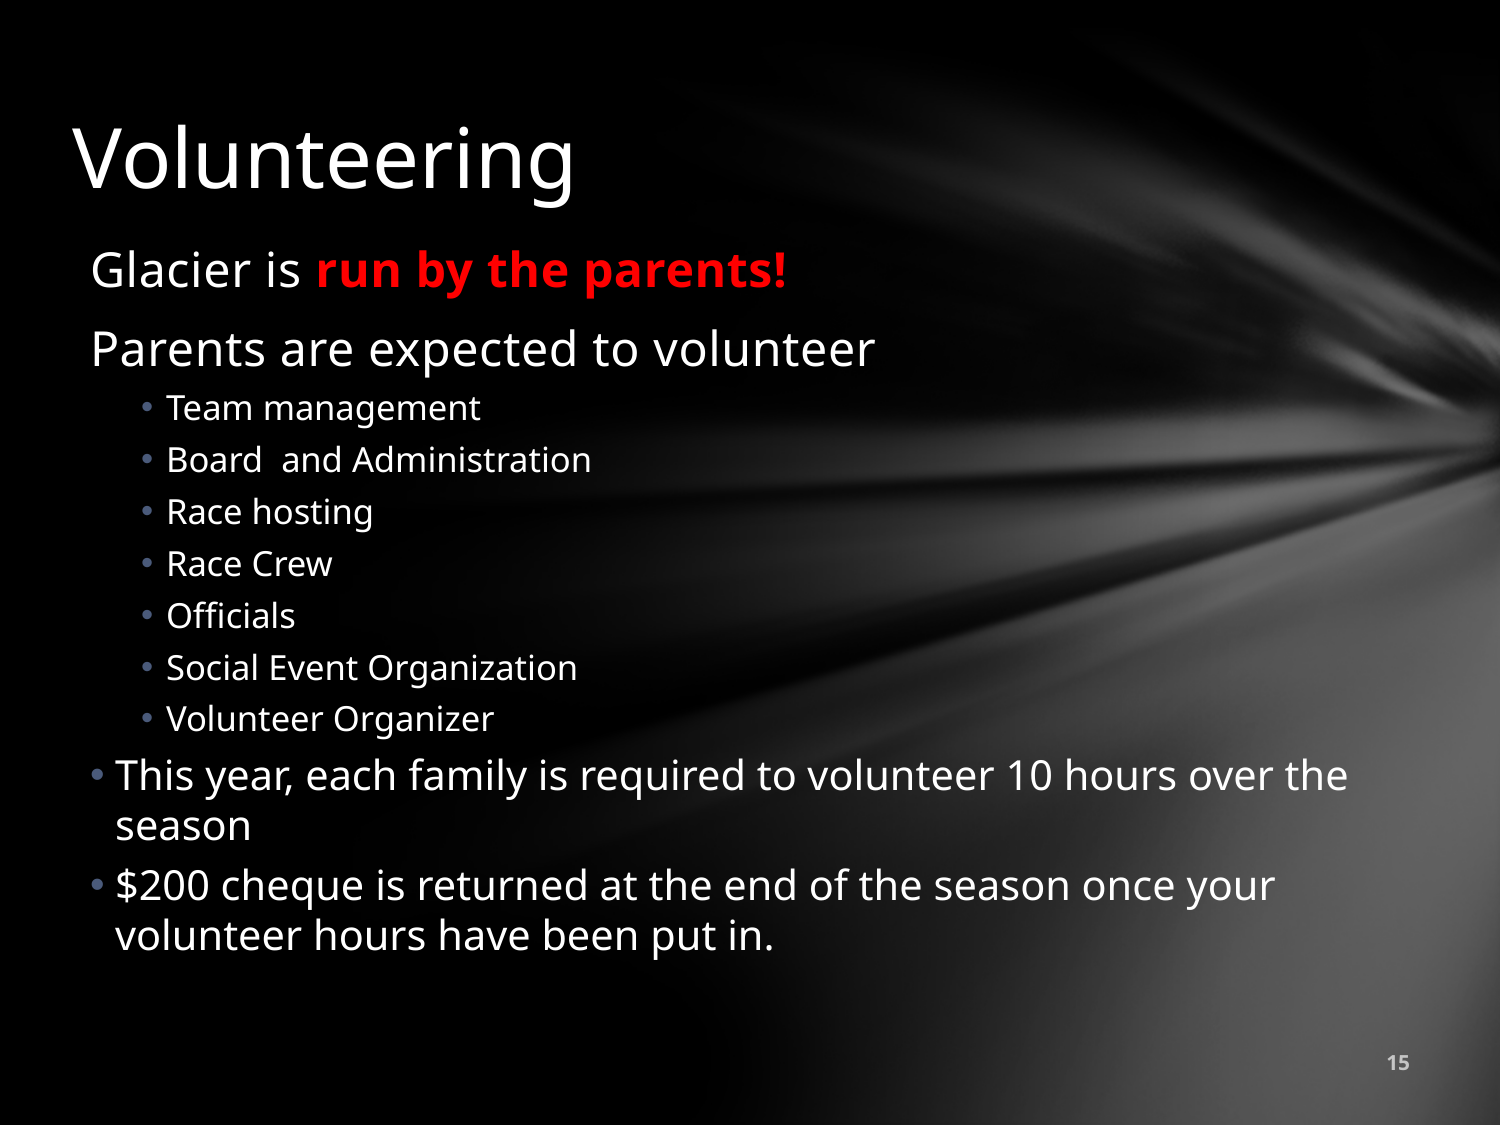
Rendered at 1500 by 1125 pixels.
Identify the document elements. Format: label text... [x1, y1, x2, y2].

title Volunteering [57, 37, 1318, 213]
slide_number 15 [1074, 1024, 1425, 1103]
list Glacier is run by the parents! Parents are expected to volunteer Team management Board and Administration Race hosting Race Crew Officials Social Event Organization Volunteer Organizer This year, each family is required to volunteer 10 hours over the season $200 cheque is returned at the end of the season once your volunteer hours have been put in. [75, 231, 1425, 975]
